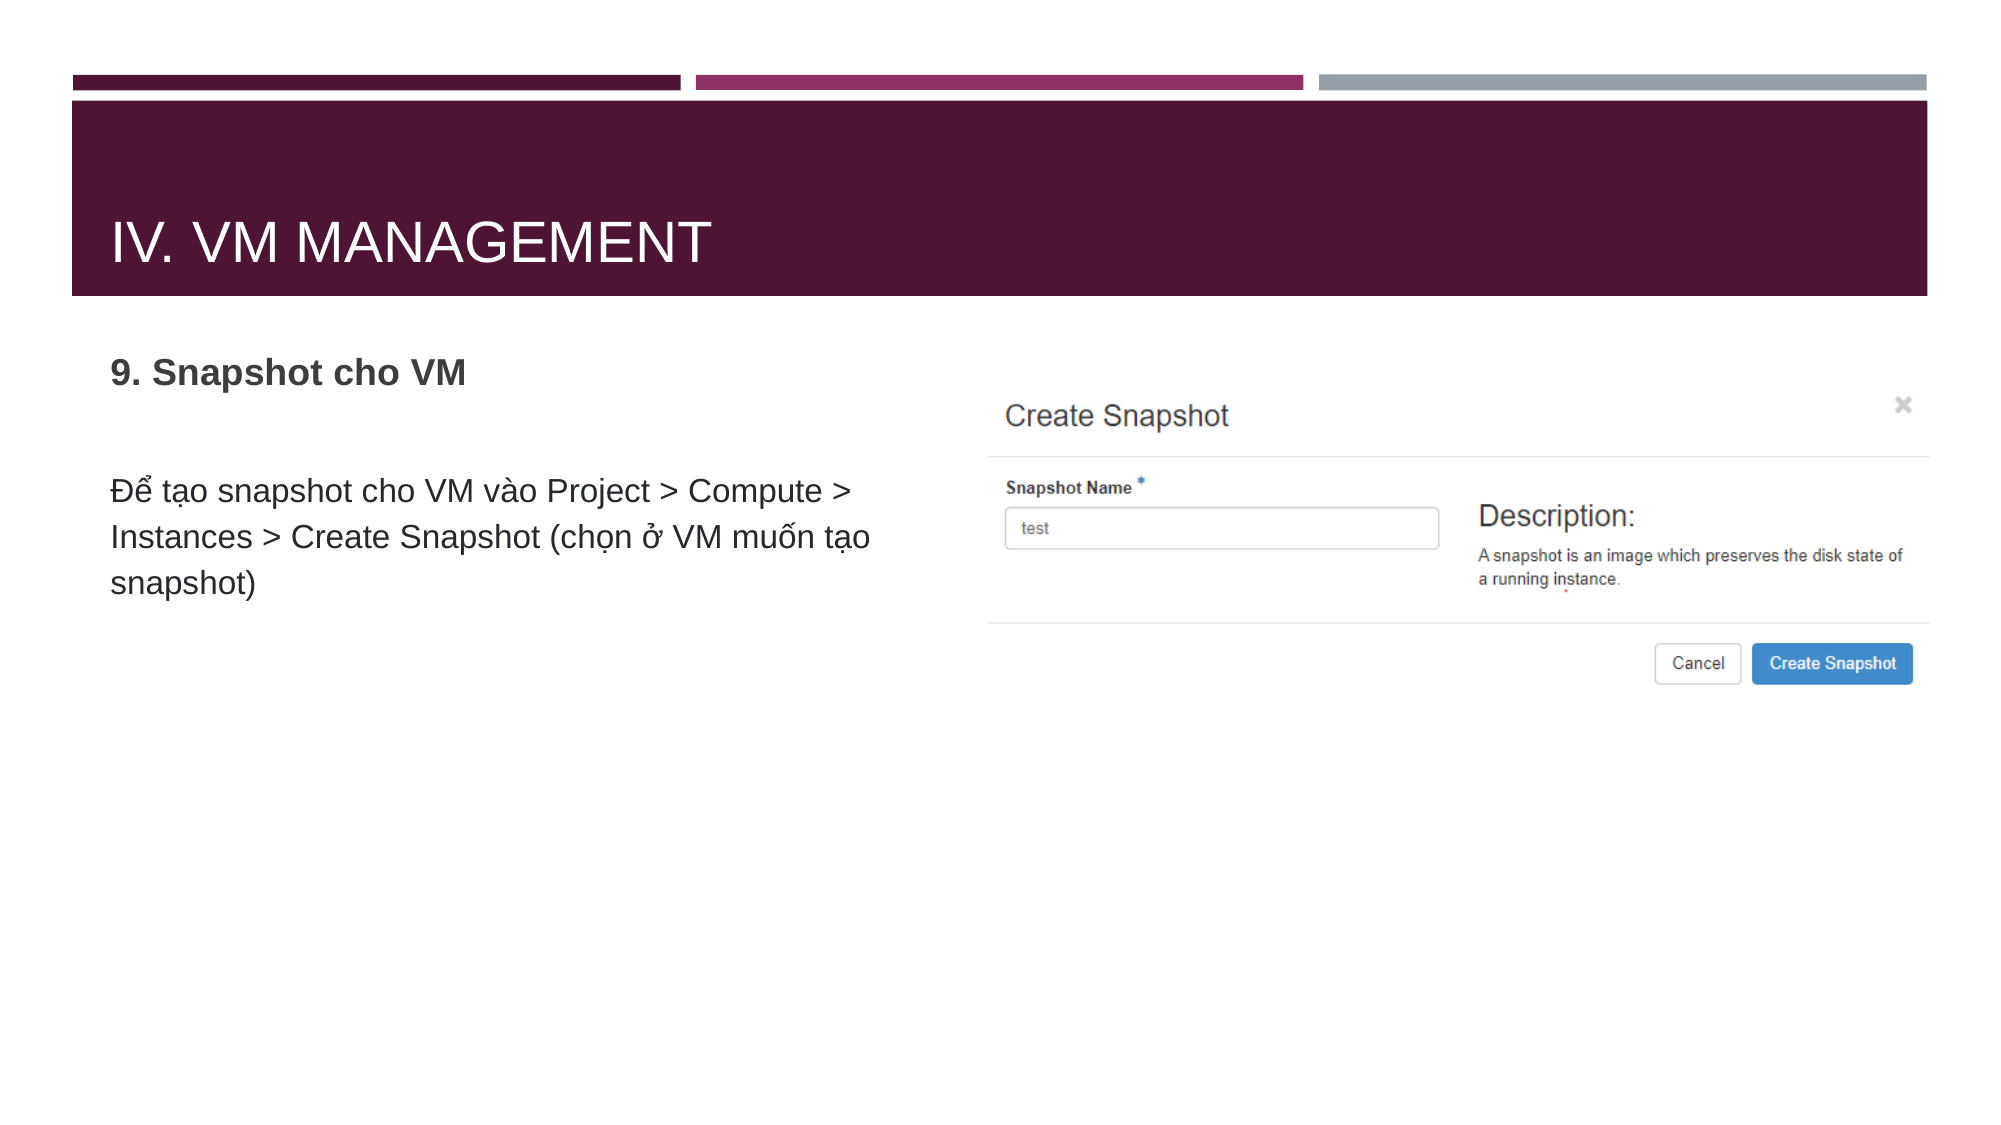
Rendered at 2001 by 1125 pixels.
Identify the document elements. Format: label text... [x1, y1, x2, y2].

picture [988, 377, 1930, 703]
list 9. Snapshot cho VM Để tạo snapshot cho VM vào Project > Compute > Instances > Create Snapshot (chọn ở VM muốn tạo snapshot) [95, 349, 964, 1105]
title IV. VM MANAGEMENT [95, 115, 1905, 282]
